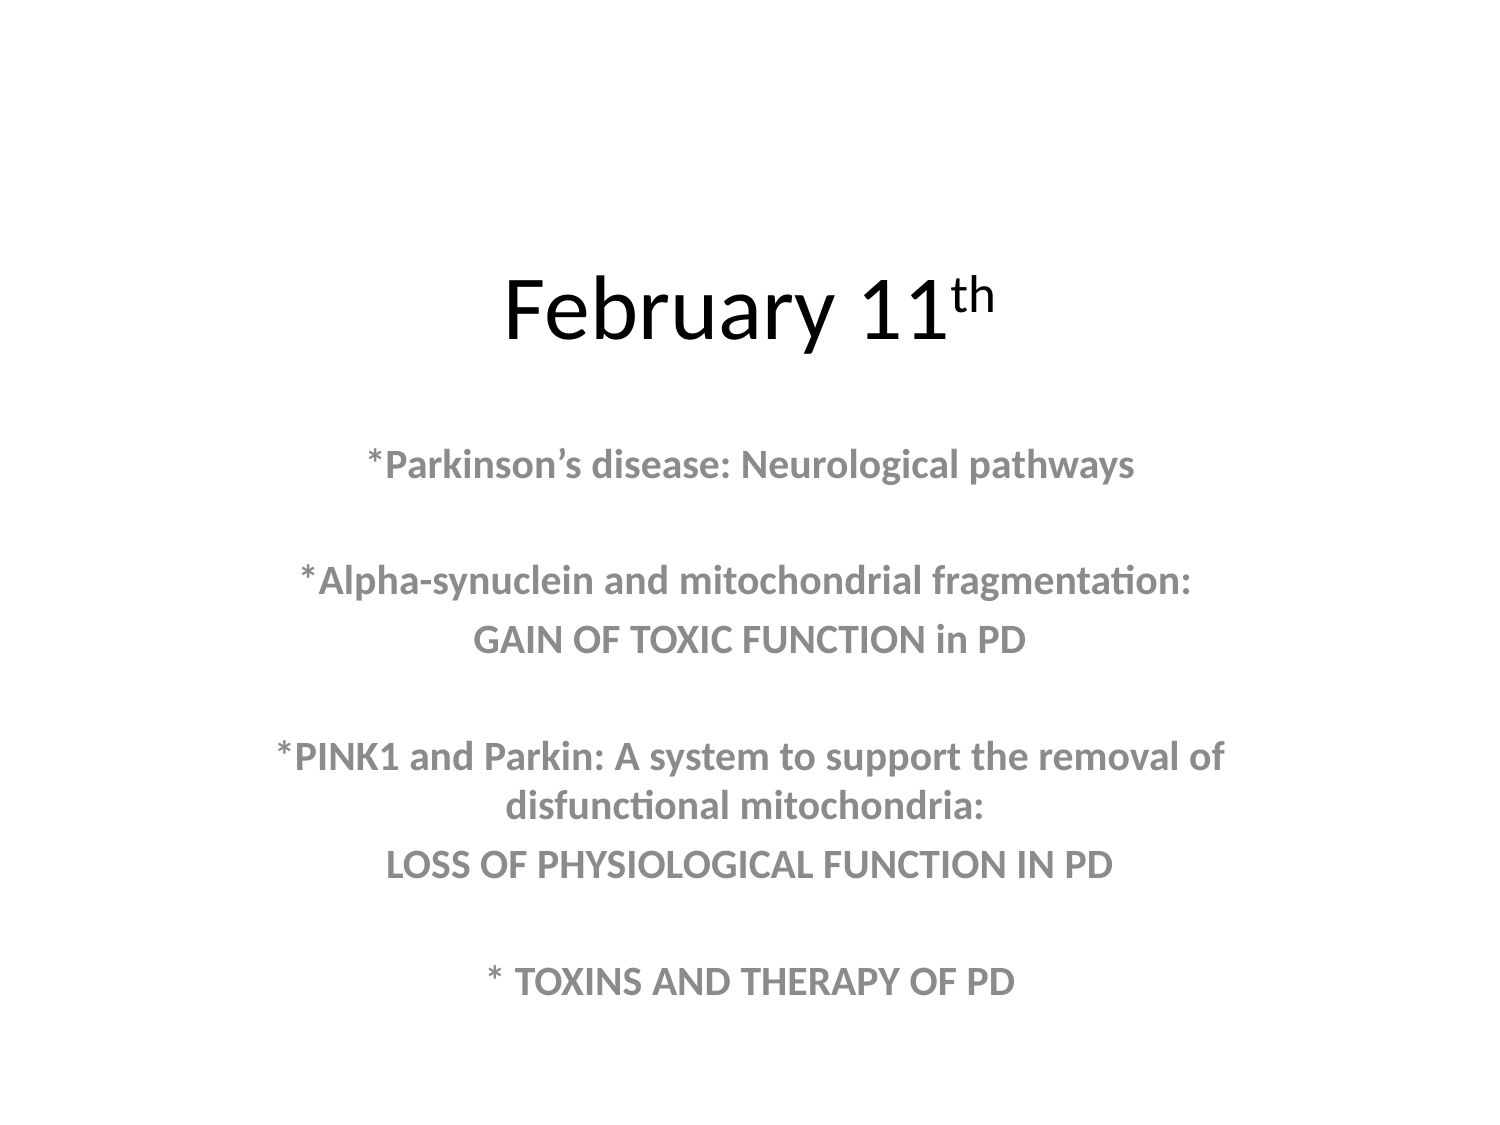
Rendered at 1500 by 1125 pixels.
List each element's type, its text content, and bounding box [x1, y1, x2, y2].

subtitle *Parkinson’s disease: Neurological pathways *Alpha-synuclein and mitochondrial fragmentation: GAIN OF TOXIC FUNCTION in PD *PINK1 and Parkin: A system to support the removal of disfunctional mitochondria: LOSS OF PHYSIOLOGICAL FUNCTION IN PD * Toxins and Therapy of PD [225, 429, 1275, 717]
title February 11th [112, 237, 1388, 479]
